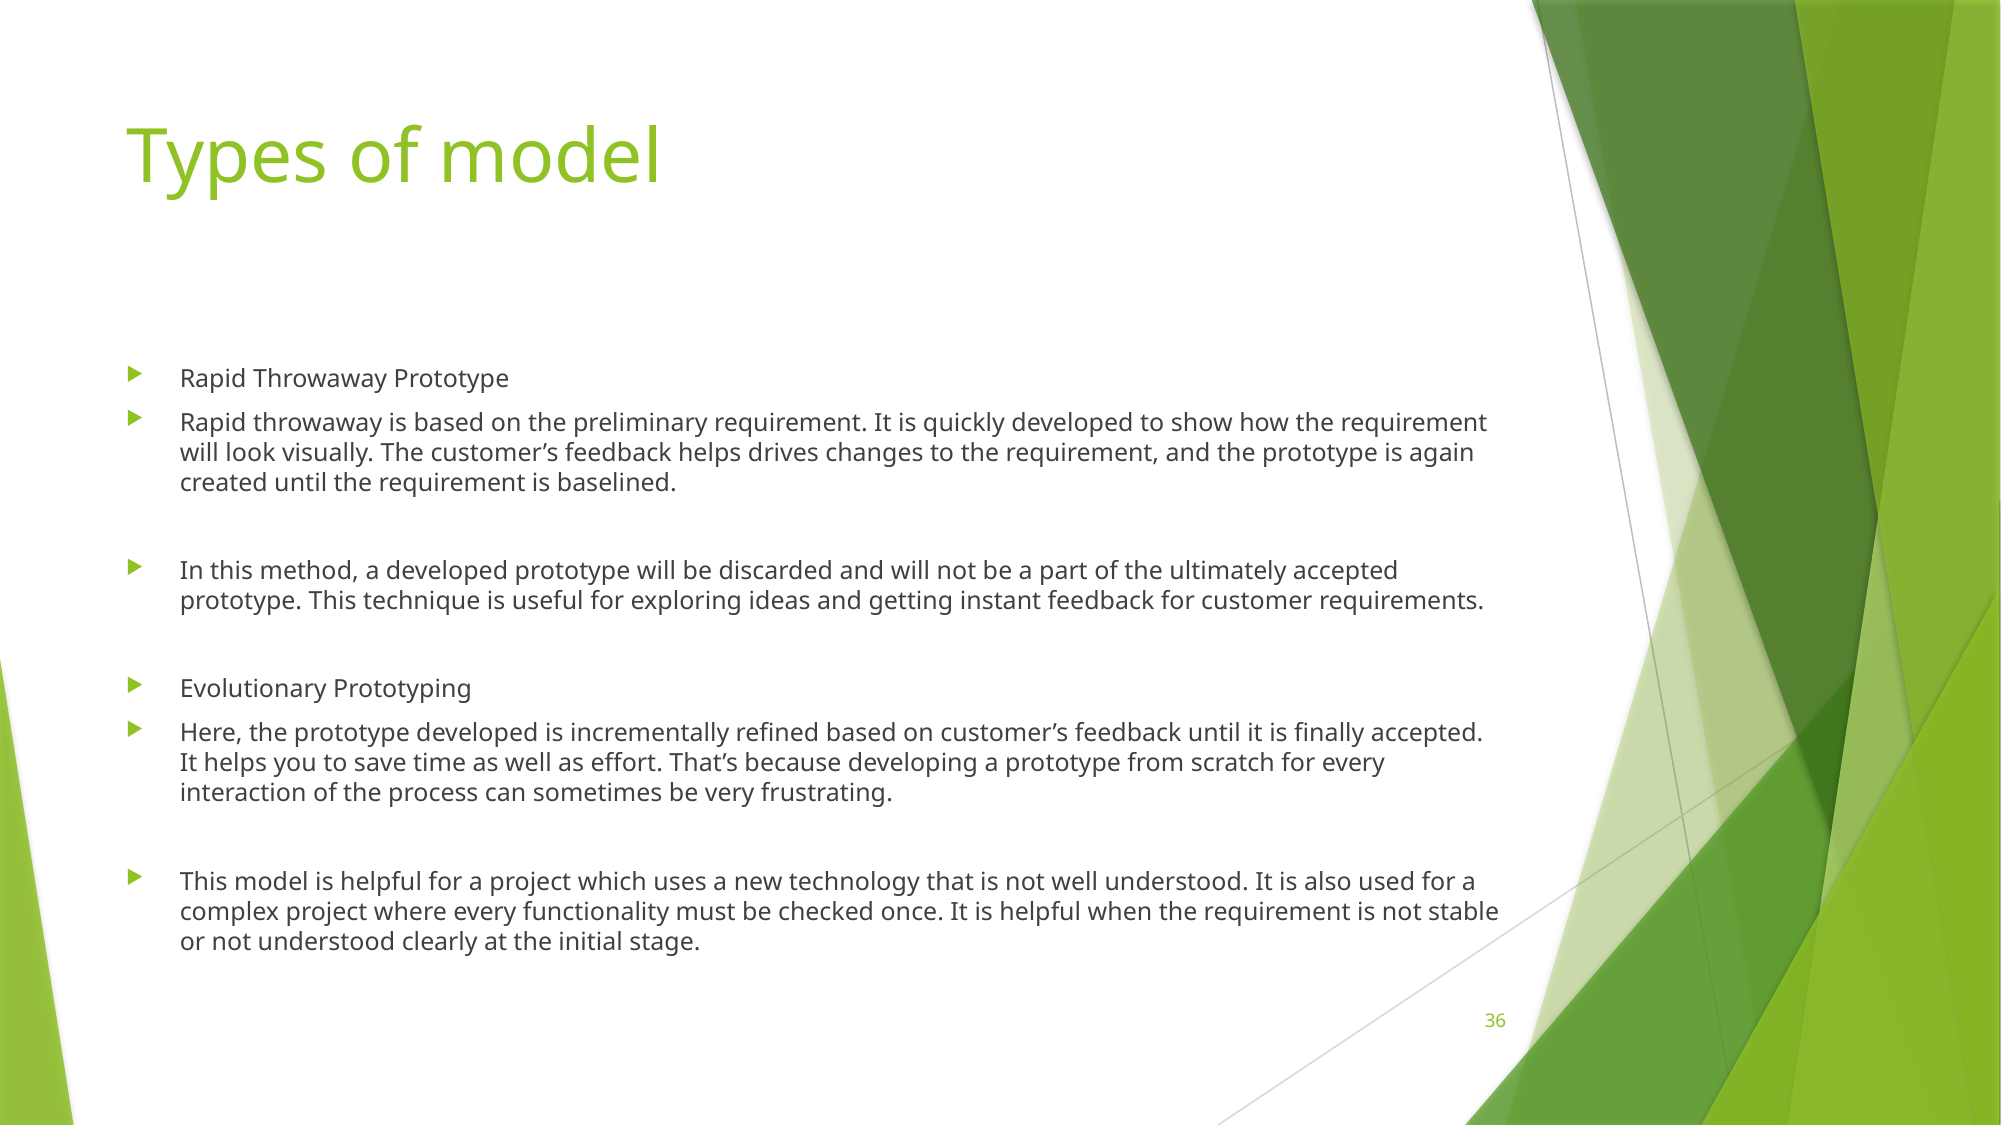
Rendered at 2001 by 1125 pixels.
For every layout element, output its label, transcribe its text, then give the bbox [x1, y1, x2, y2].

slide_number 36 [1409, 991, 1522, 1051]
title Types of model [111, 99, 1522, 317]
list Rapid Throwaway Prototype Rapid throwaway is based on the preliminary requirement. It is quickly developed to show how the requirement will look visually. The customer’s feedback helps drives changes to the requirement, and the prototype is again created until the requirement is baselined. In this method, a developed prototype will be discarded and will not be a part of the ultimately accepted prototype. This technique is useful for exploring ideas and getting instant feedback for customer requirements. Evolutionary Prototyping Here, the prototype developed is incrementally refined based on customer’s feedback until it is finally accepted. It helps you to save time as well as effort. That’s because developing a prototype from scratch for every interaction of the process can sometimes be very frustrating. This model is helpful for a project which uses a new technology that is not well understood. It is also used for a complex project where every functionality must be checked once. It is helpful when the requirement is not stable or not understood clearly at the initial stage. [111, 354, 1522, 992]
